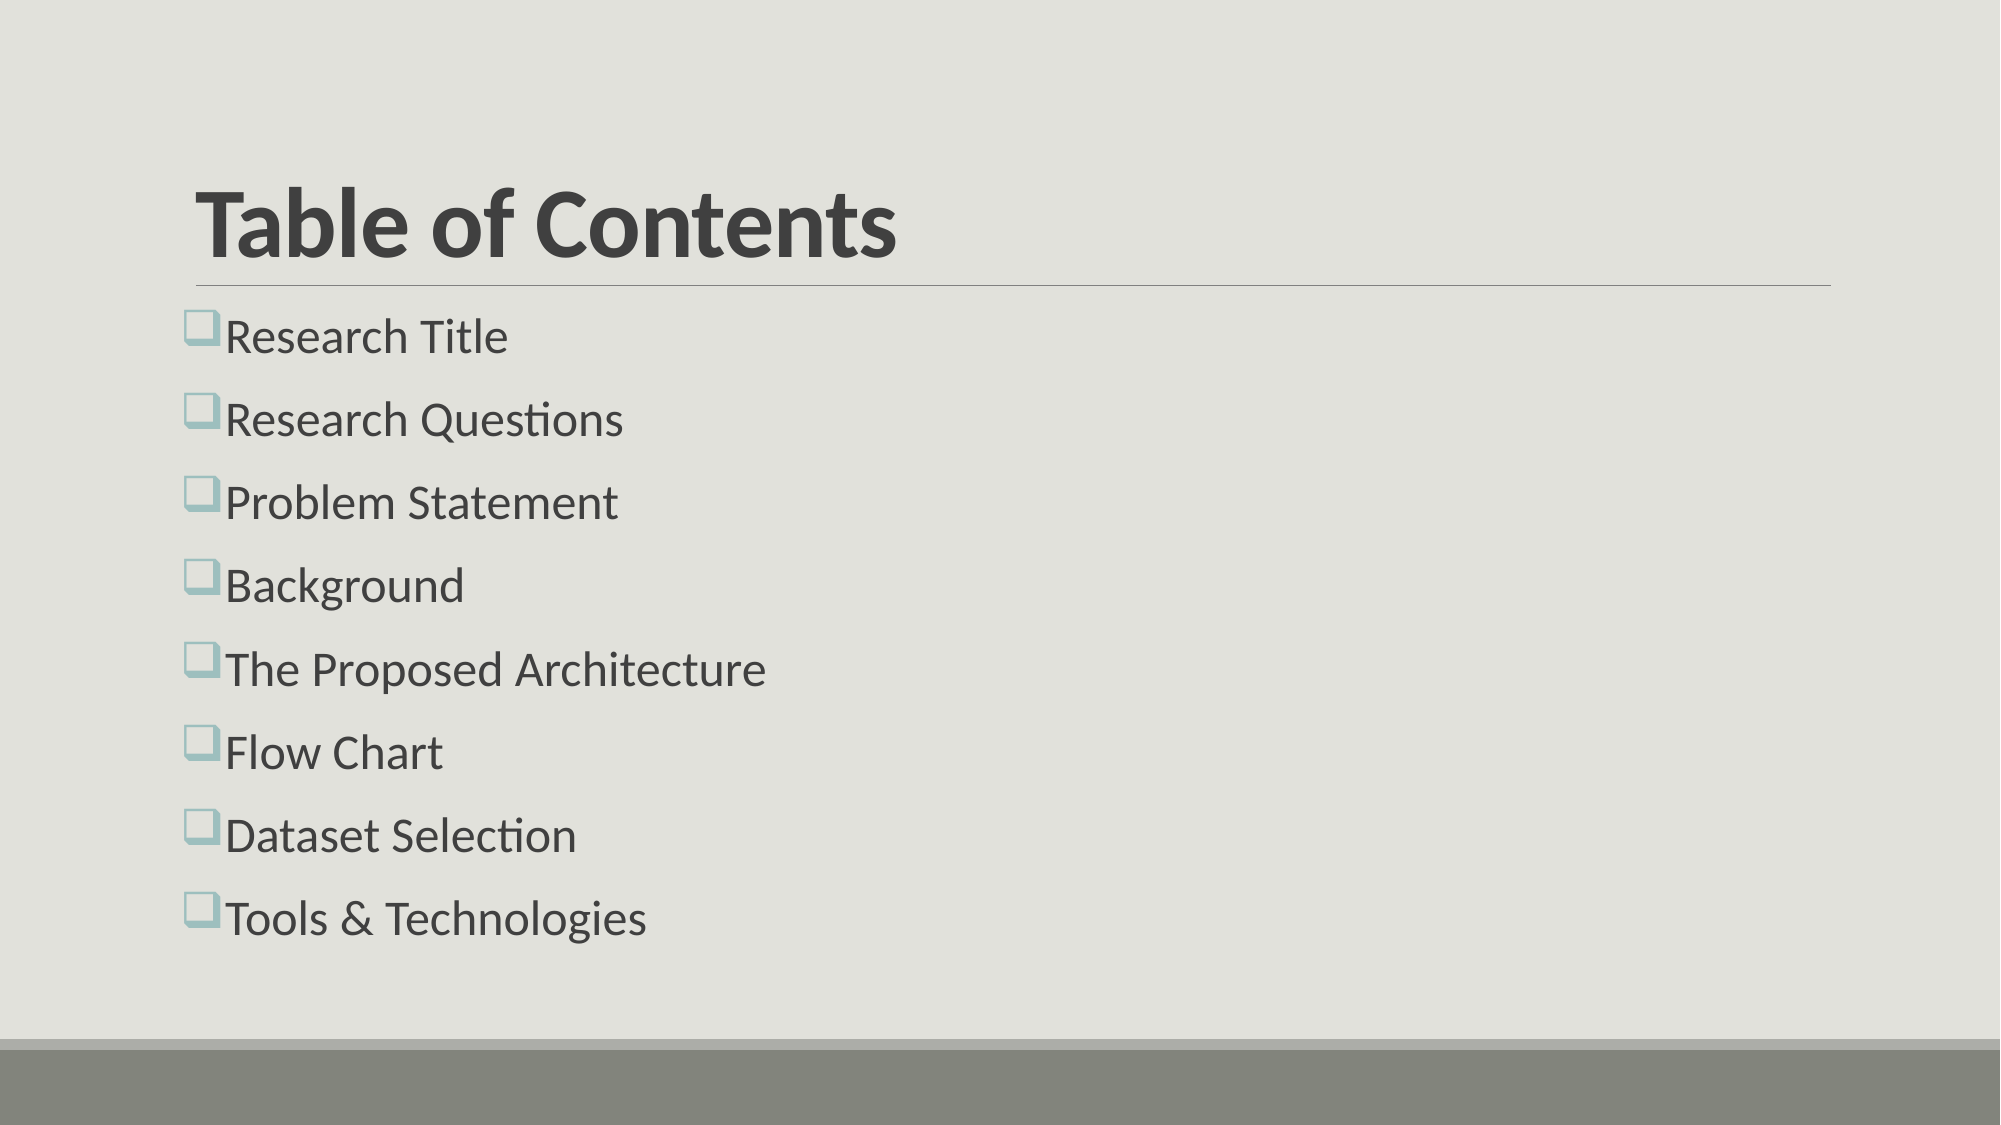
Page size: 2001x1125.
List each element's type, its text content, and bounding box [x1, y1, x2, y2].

list Research Title Research Questions Problem Statement Background The Proposed Architecture Flow Chart Dataset Selection Tools & Technologies [180, 302, 1830, 963]
title Table of Contents [180, 47, 1830, 285]
